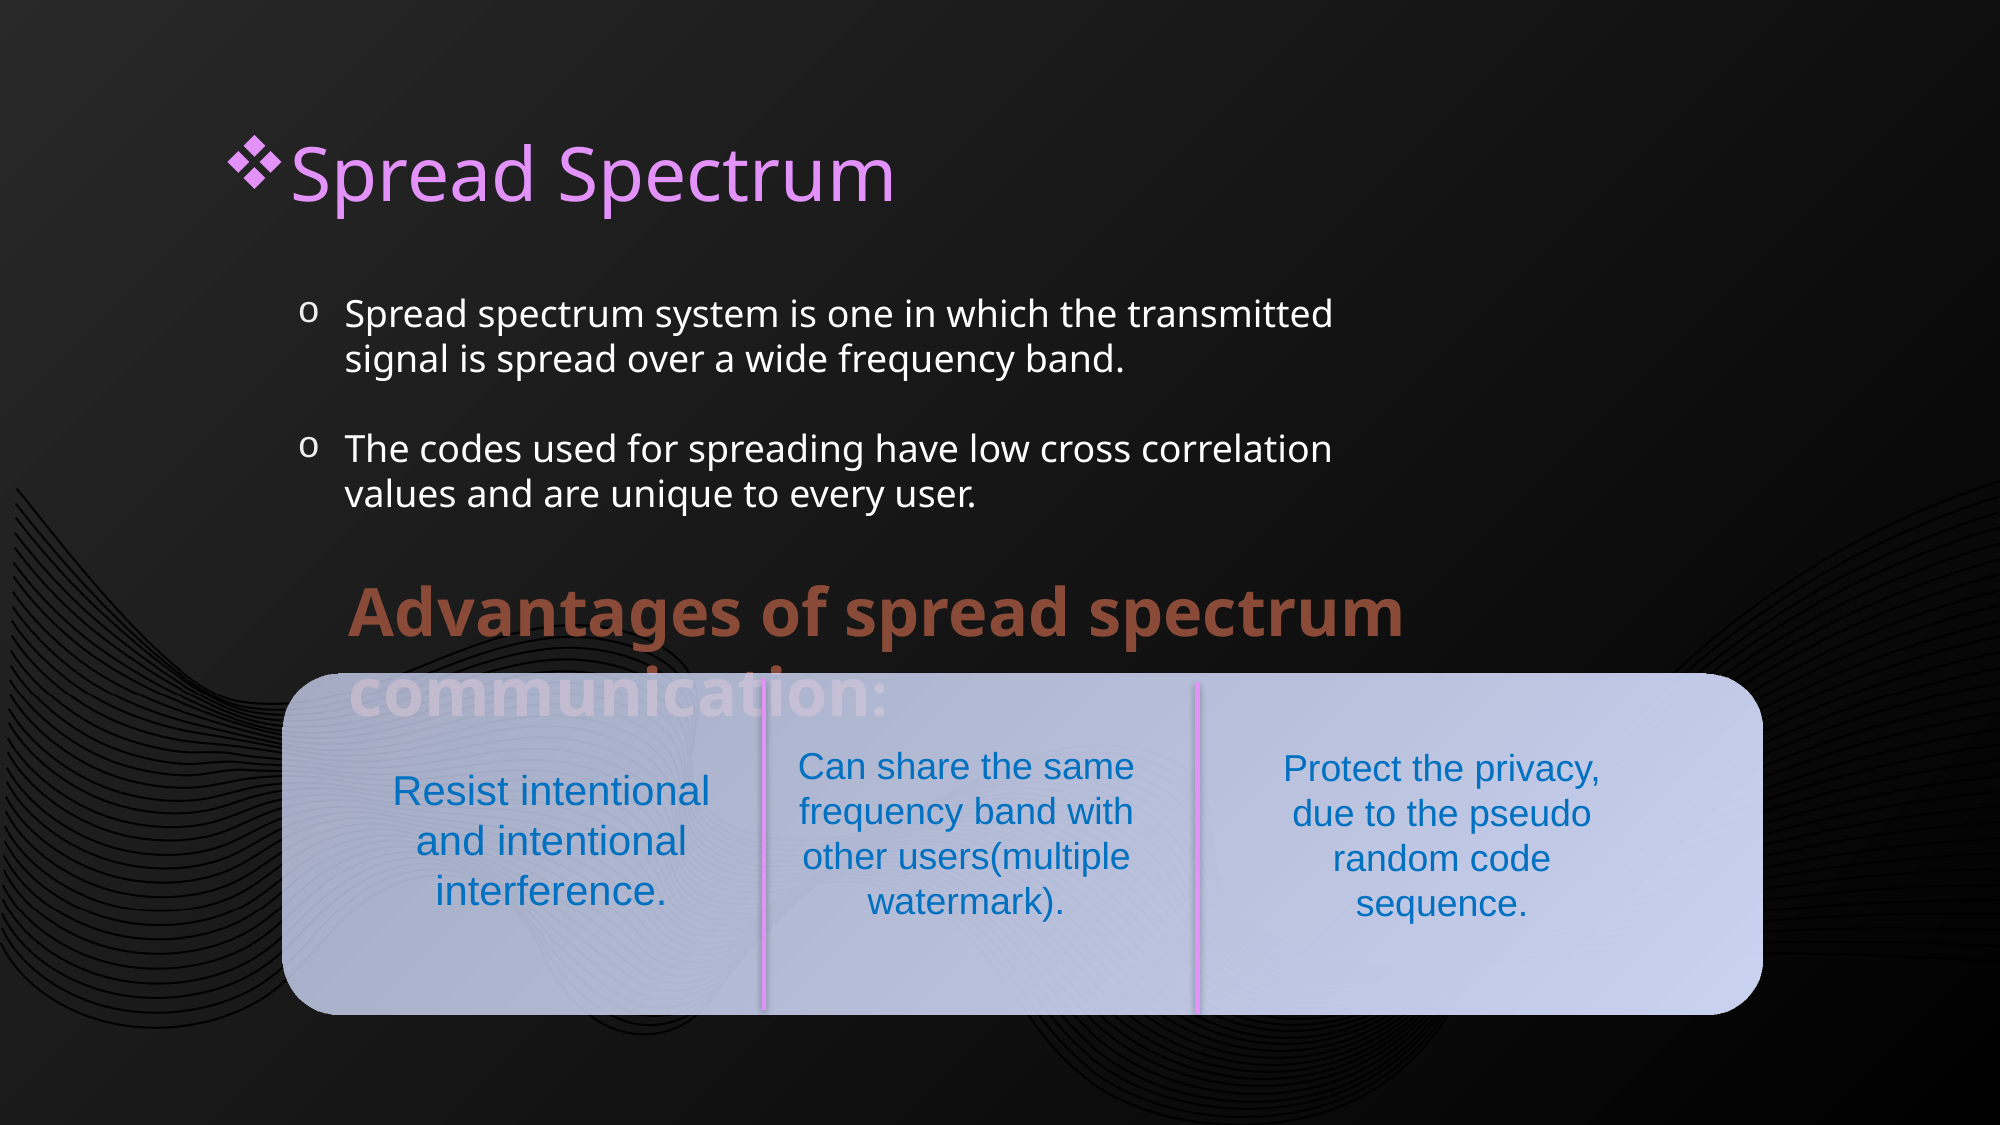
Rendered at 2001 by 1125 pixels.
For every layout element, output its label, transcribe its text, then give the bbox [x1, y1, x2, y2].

picture [0, 480, 2000, 1125]
text_box [134, 110, 1039, 217]
text_box Spread Spectrum [206, 118, 967, 224]
text_box Spread spectrum system is one in which the transmitted signal is spread over a wide frequency band. The codes used for spreading have low cross correlation values and are unique to every user. [282, 282, 1407, 477]
